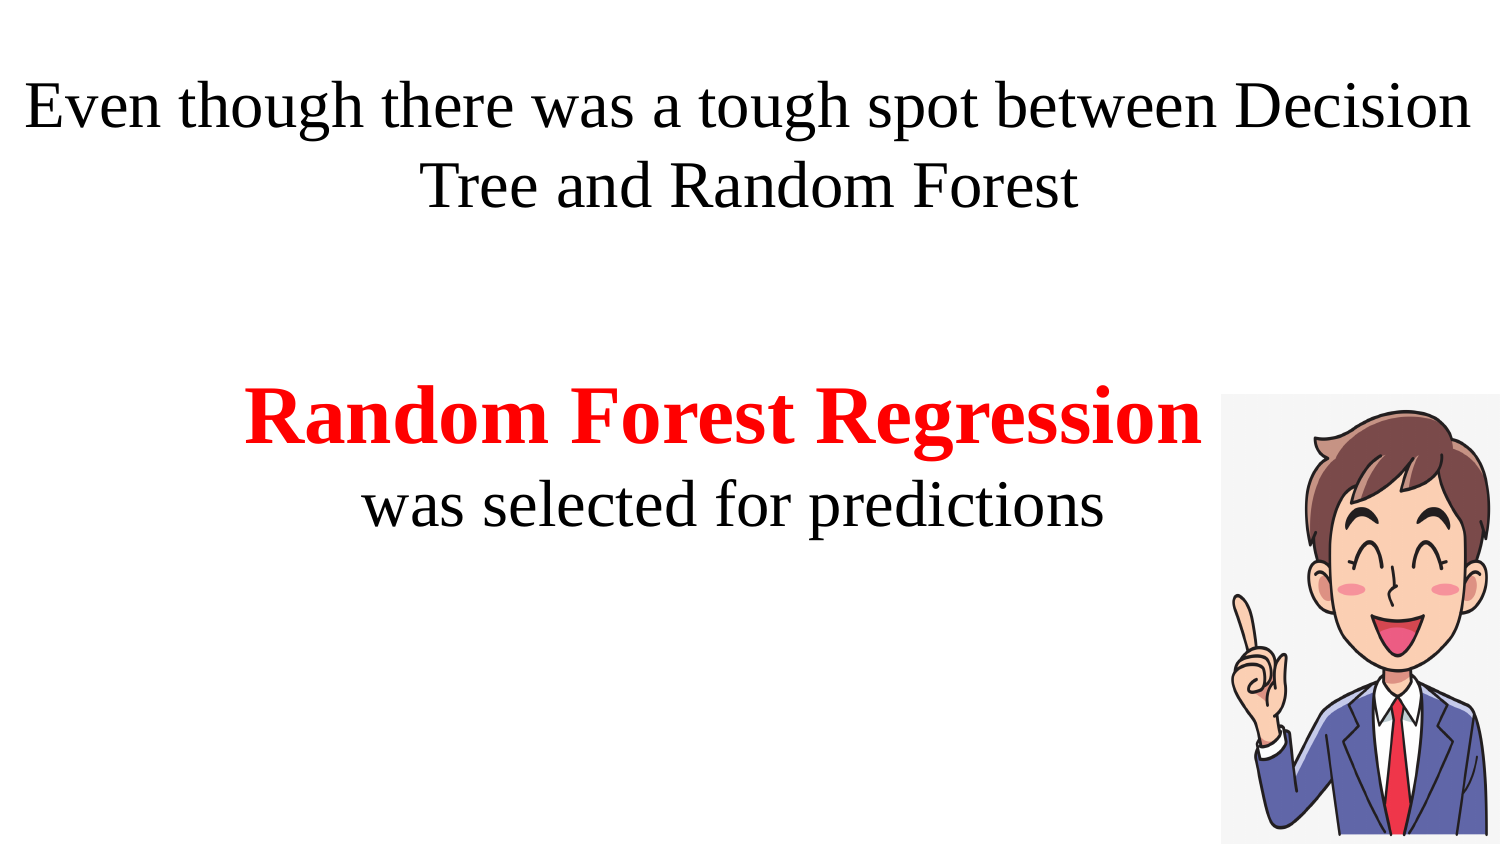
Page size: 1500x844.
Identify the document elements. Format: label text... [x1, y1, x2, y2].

title Even though there was a tough spot between Decision Tree and Random Forest [0, 0, 1500, 283]
text_box Random Forest Regression was selected for predictions [42, 344, 1427, 555]
picture [1220, 393, 1500, 844]
